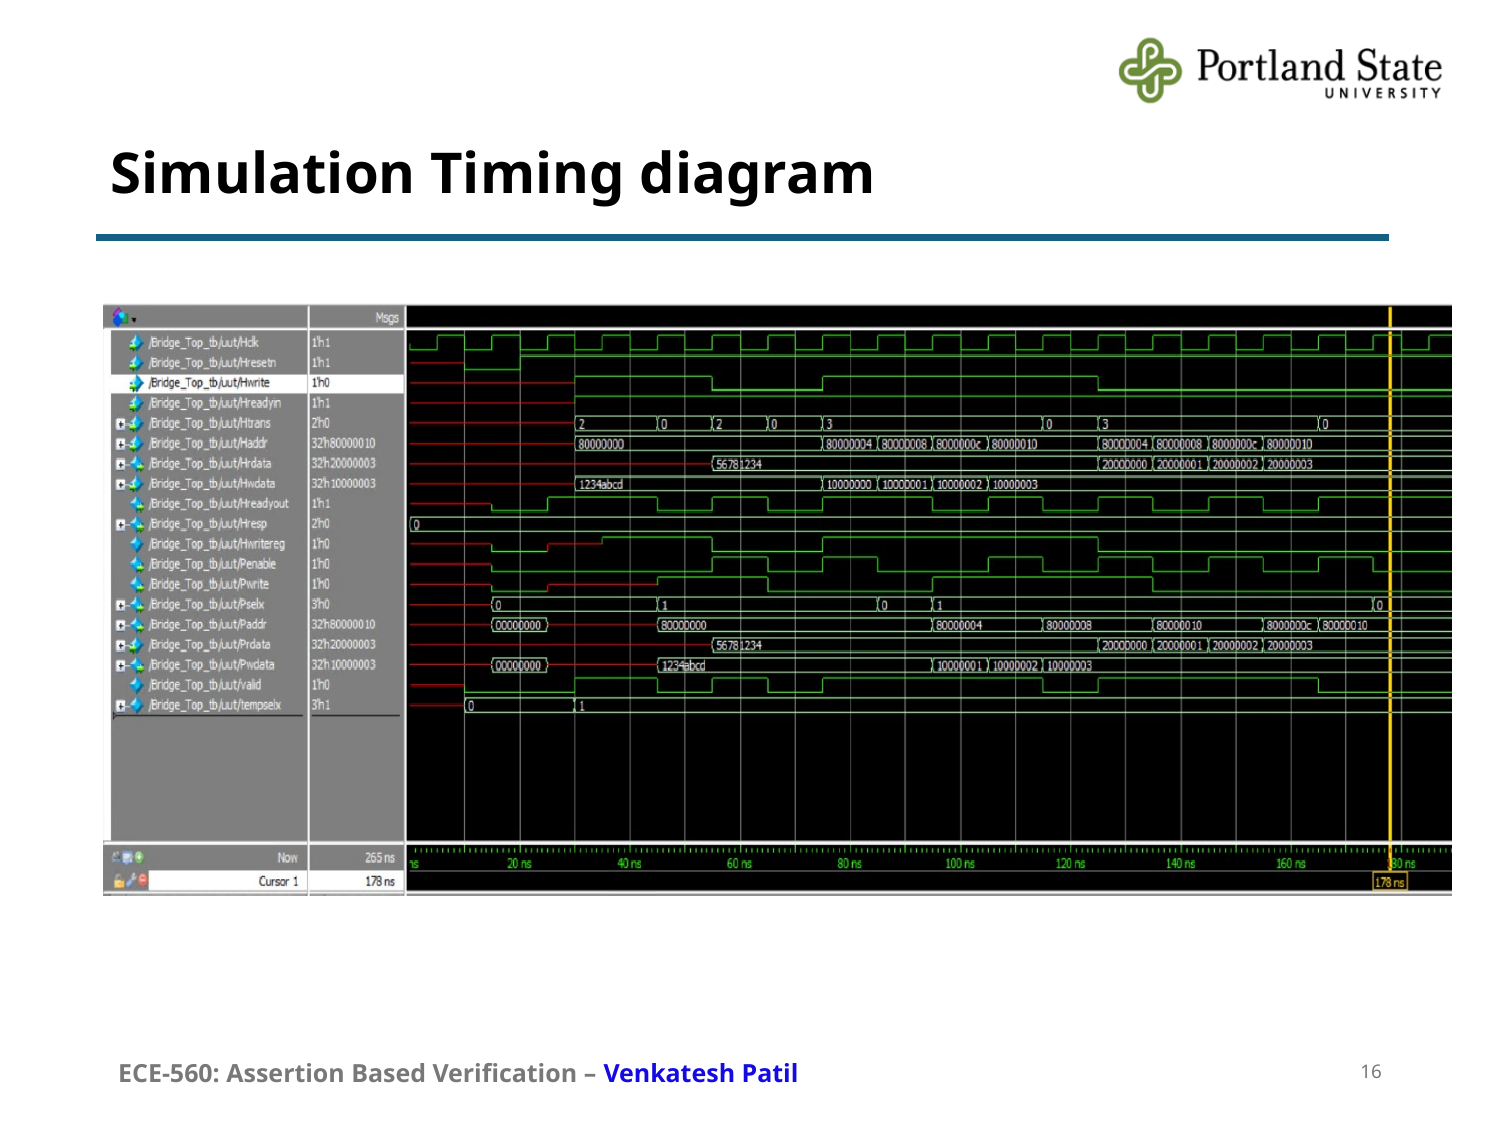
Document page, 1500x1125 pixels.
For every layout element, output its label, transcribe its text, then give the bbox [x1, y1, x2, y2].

list [95, 254, 1390, 1009]
picture [102, 302, 1452, 897]
picture [1115, 26, 1453, 112]
slide_number 16 [1059, 1042, 1397, 1103]
footer ECE-560: Assertion Based Verification – Venkatesh Patil [103, 1042, 1004, 1103]
title Simulation Timing diagram [95, 116, 1390, 235]
